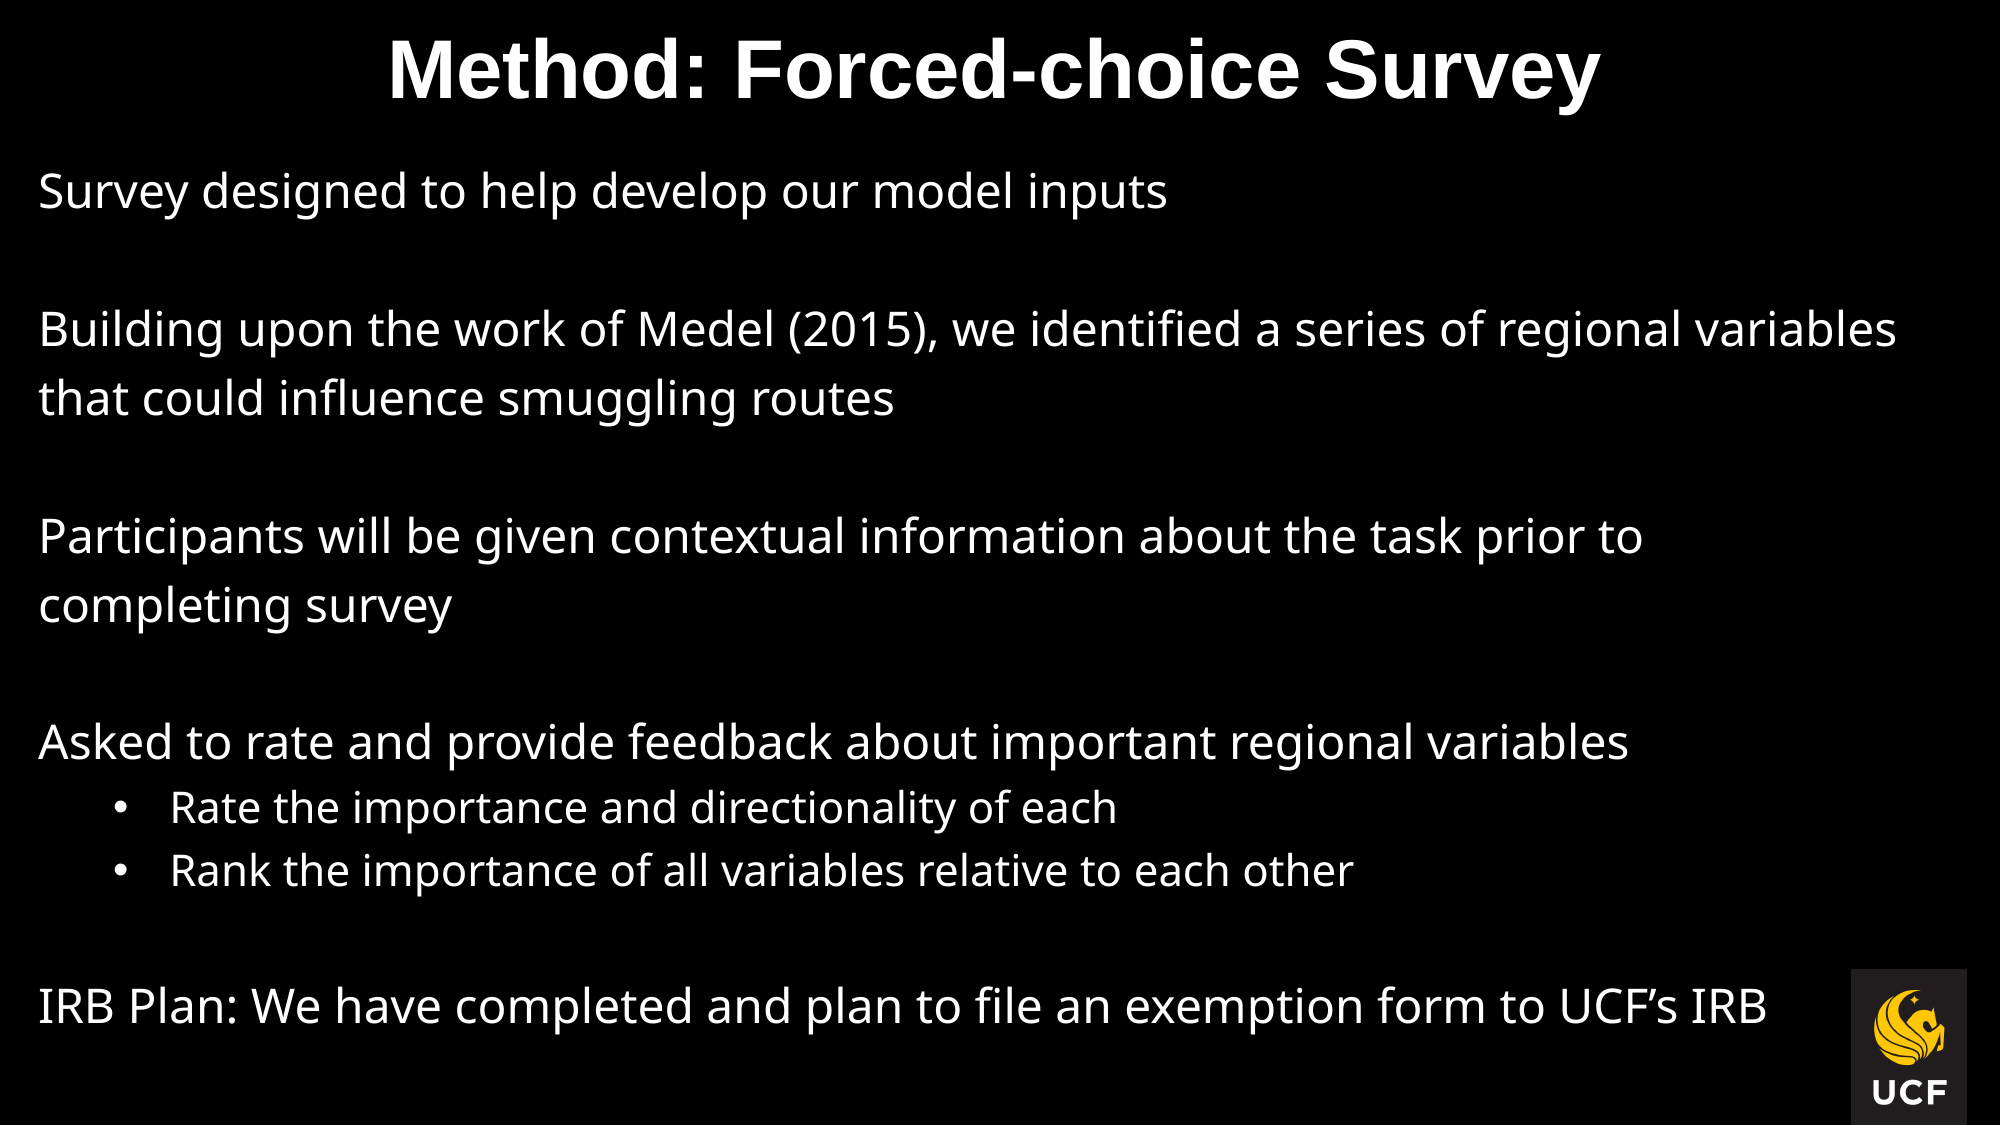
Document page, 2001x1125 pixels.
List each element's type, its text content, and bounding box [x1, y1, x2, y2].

picture [1851, 968, 1968, 1125]
title Method: Forced-choice Survey [23, 19, 1967, 142]
list Survey designed to help develop our model inputs Building upon the work of Medel (2015), we identified a series of regional variables that could influence smuggling routes Participants will be given contextual information about the task prior to completing survey Asked to rate and provide feedback about important regional variables Rate the importance and directionality of each Rank the importance of all variables relative to each other IRB Plan: We have completed and plan to file an exemption form to UCF’s IRB [23, 141, 1919, 1125]
